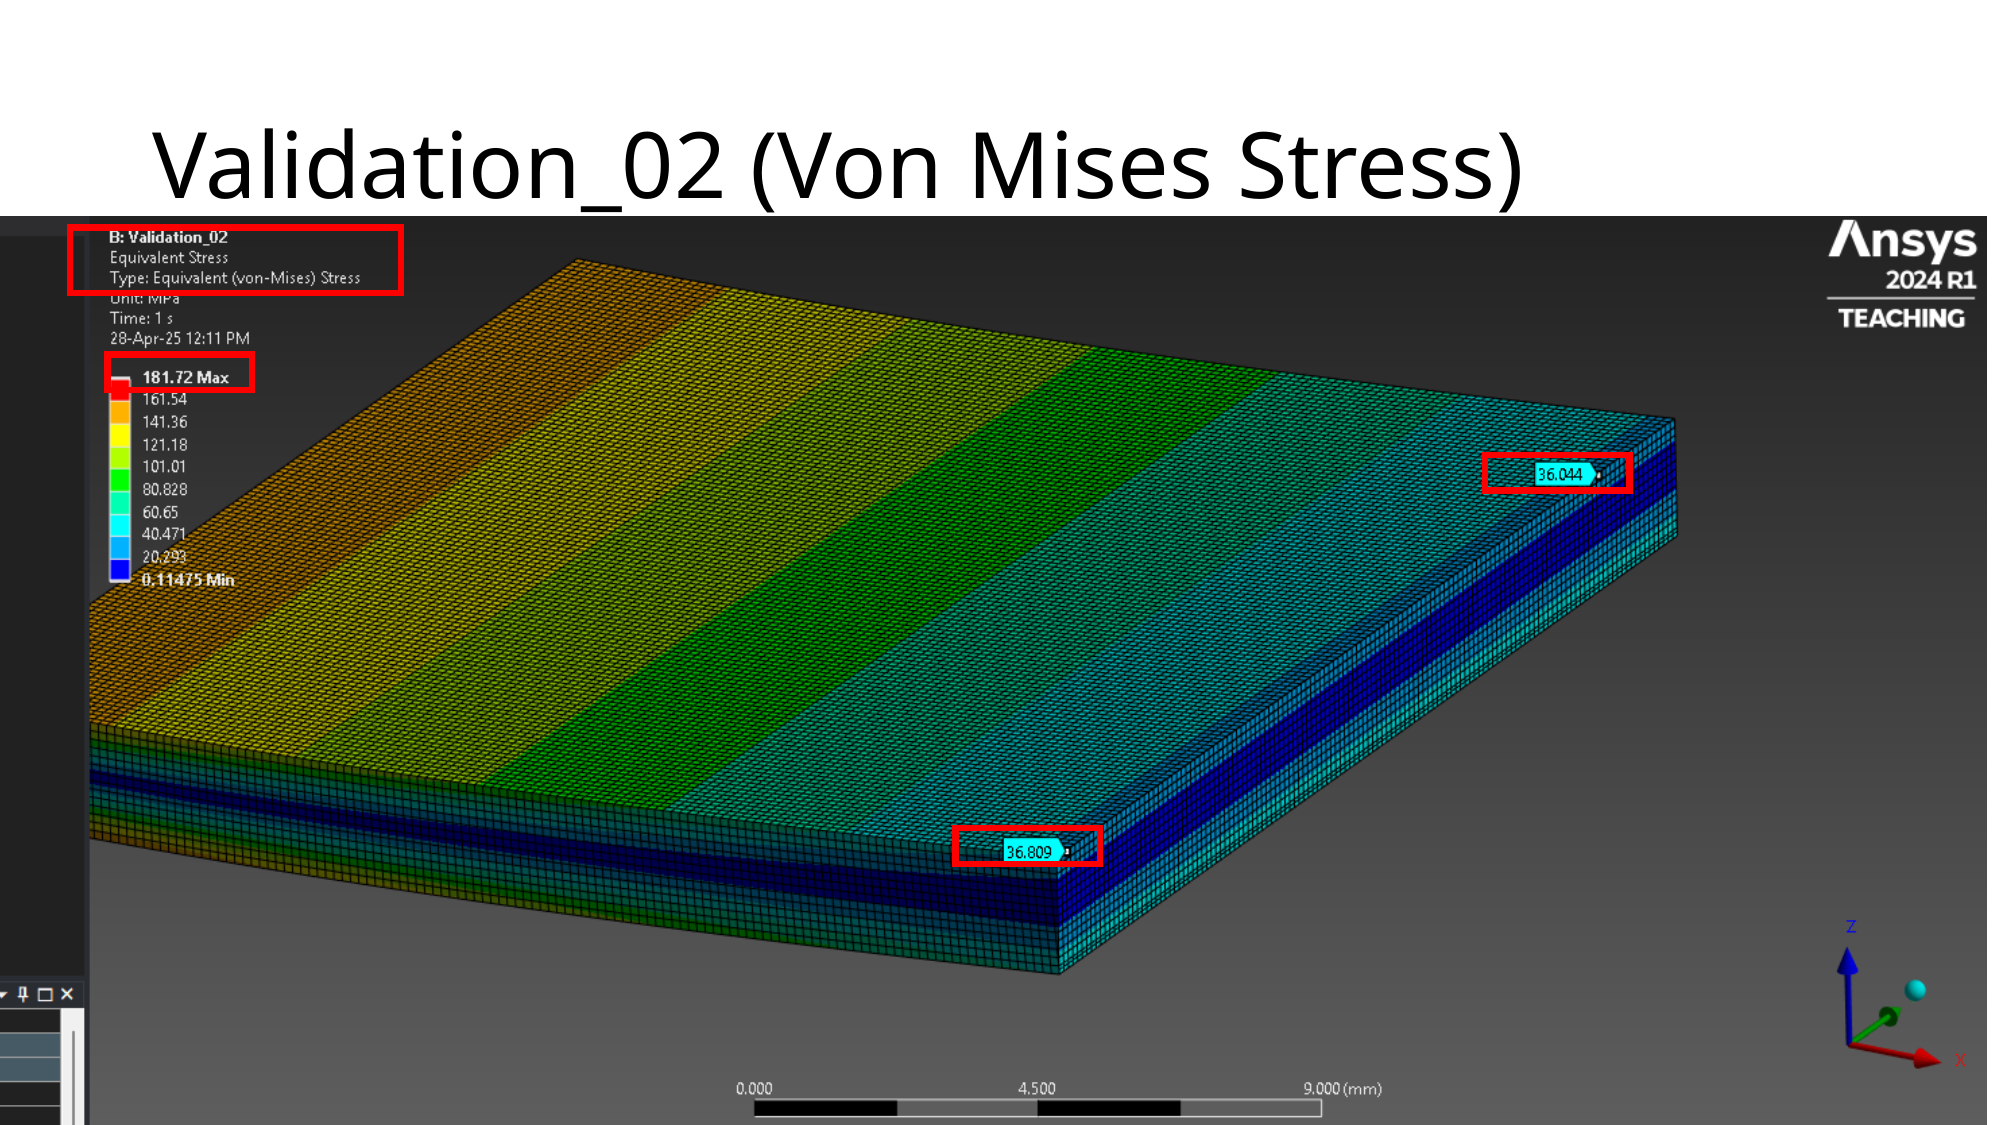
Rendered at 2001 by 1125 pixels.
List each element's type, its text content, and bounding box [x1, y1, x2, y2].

title Validation_02 (Von Mises Stress) [137, 59, 1863, 215]
picture [0, 215, 1987, 1125]
